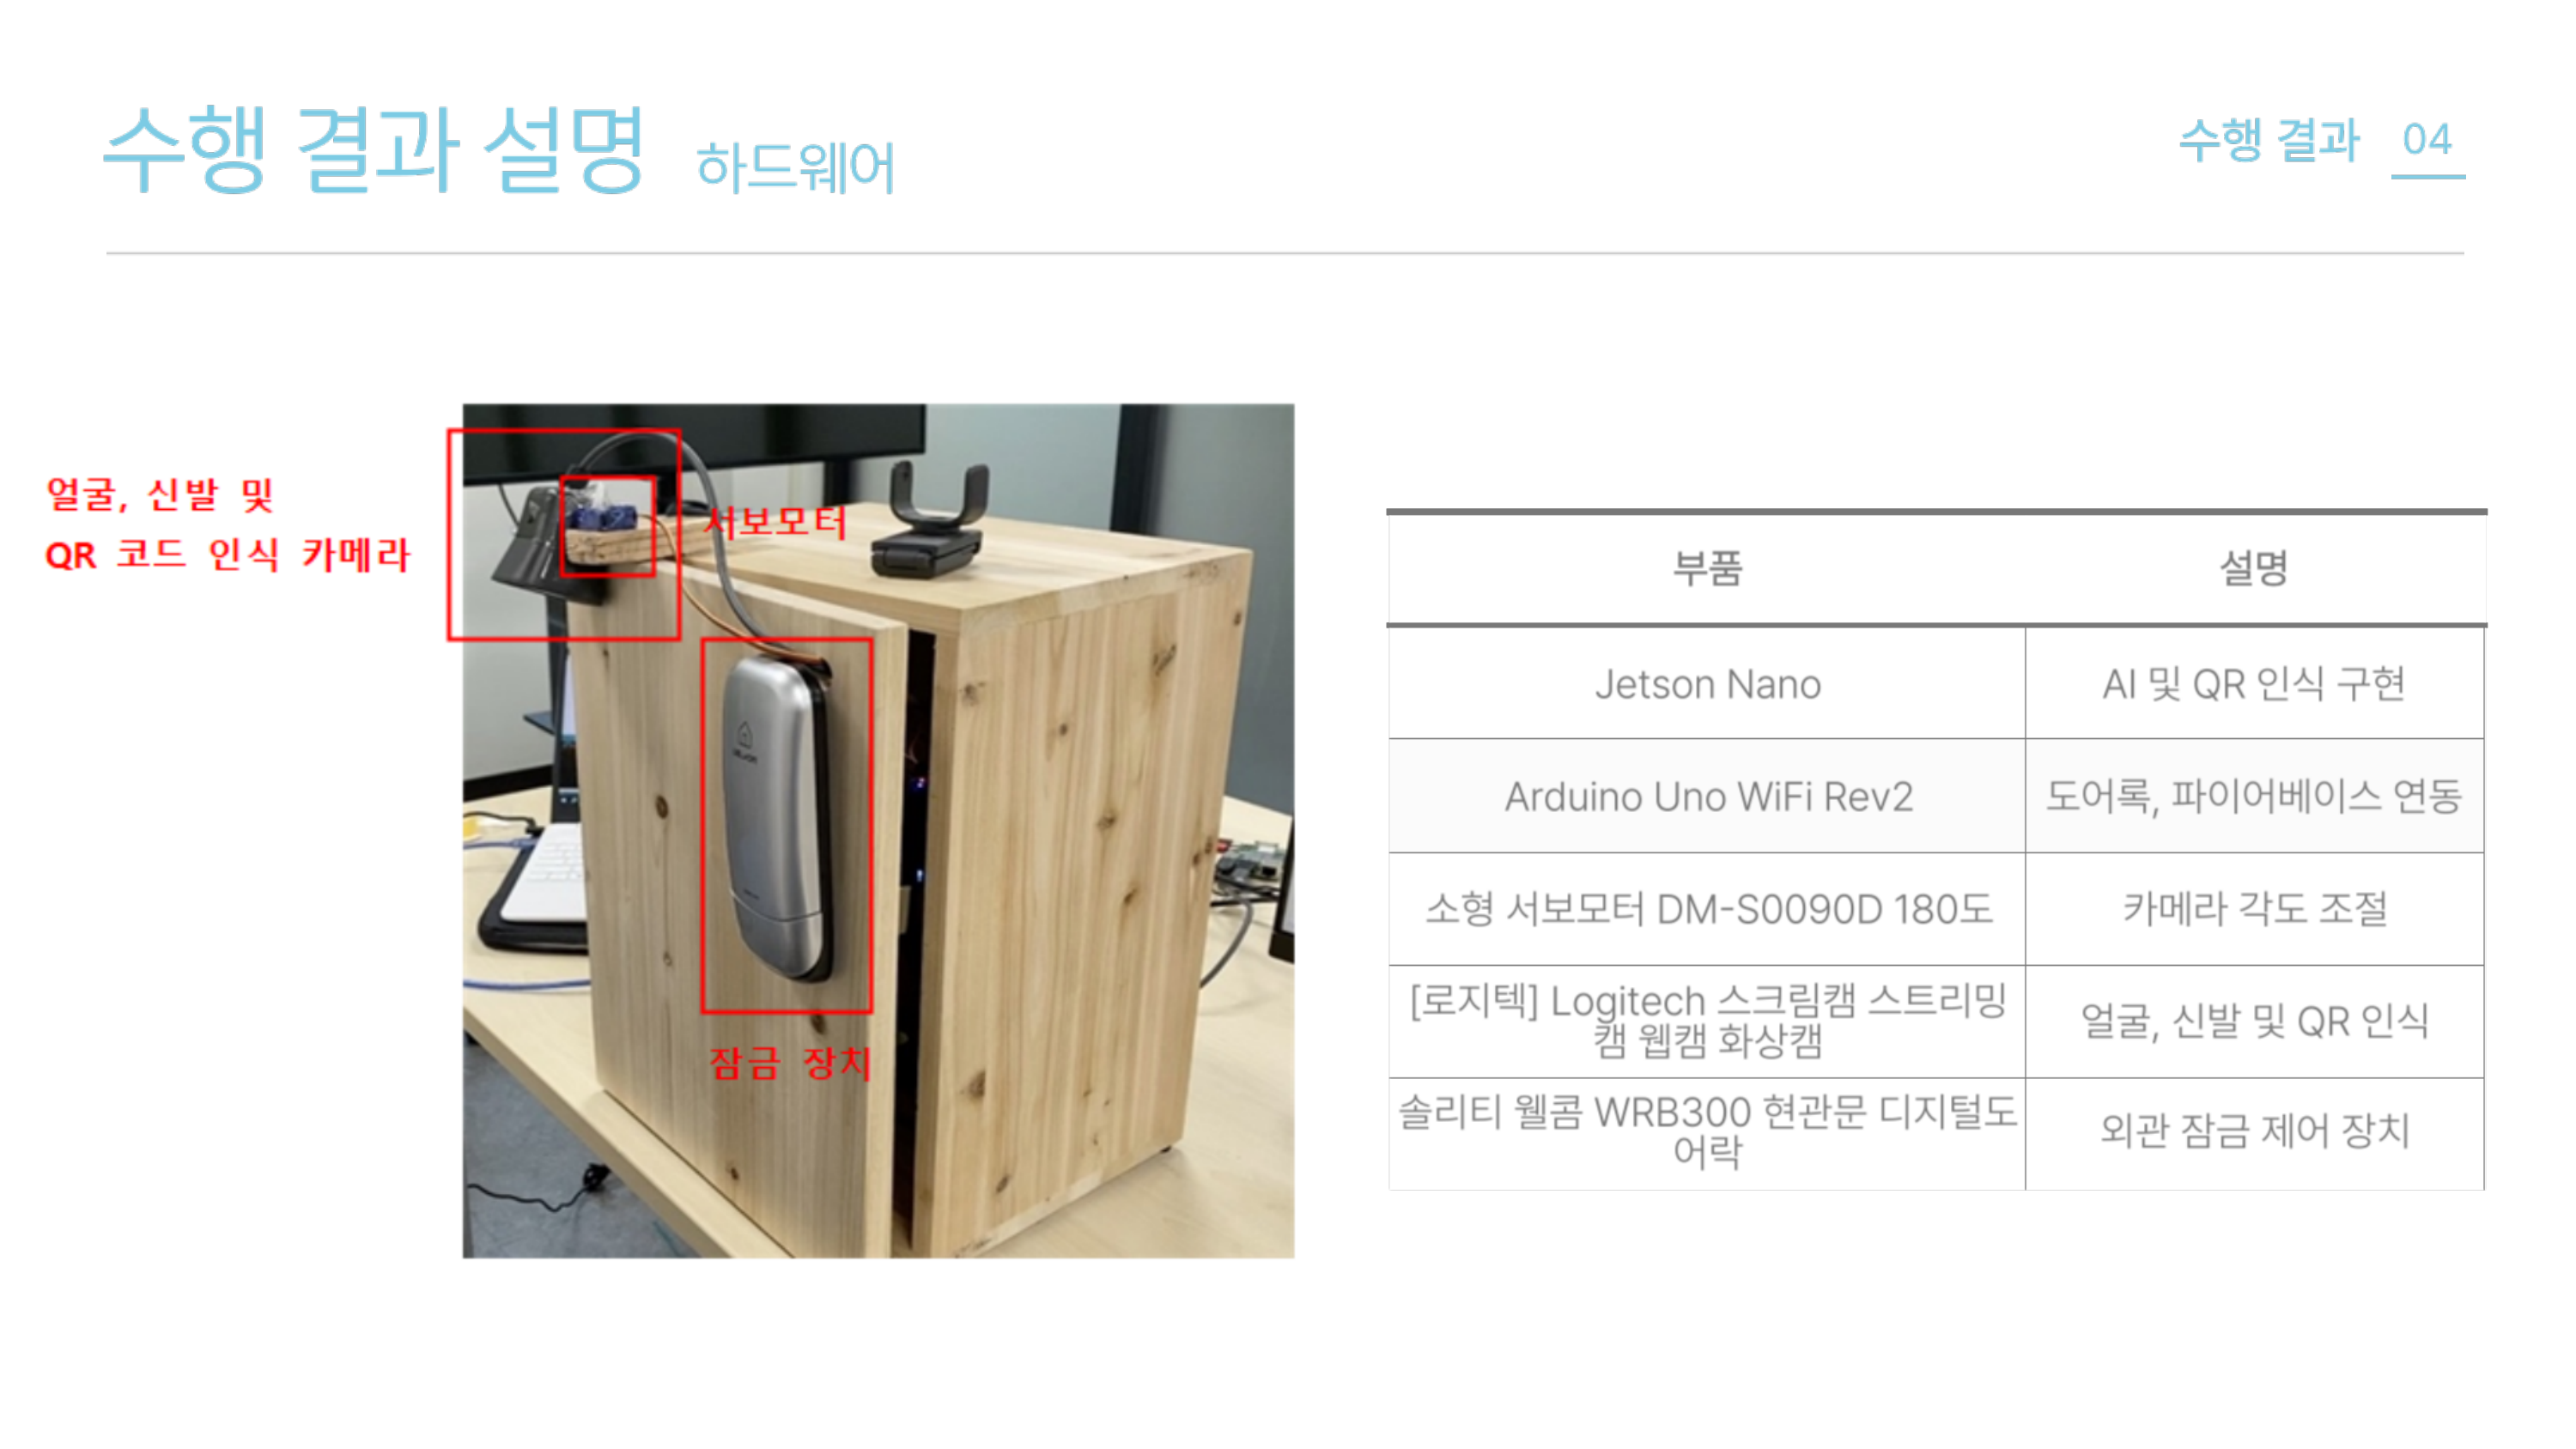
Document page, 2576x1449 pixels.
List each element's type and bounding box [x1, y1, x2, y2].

text_box [11, 383, 836, 1288]
text_box [106, 250, 836, 258]
picture [89, 75, 2576, 1449]
